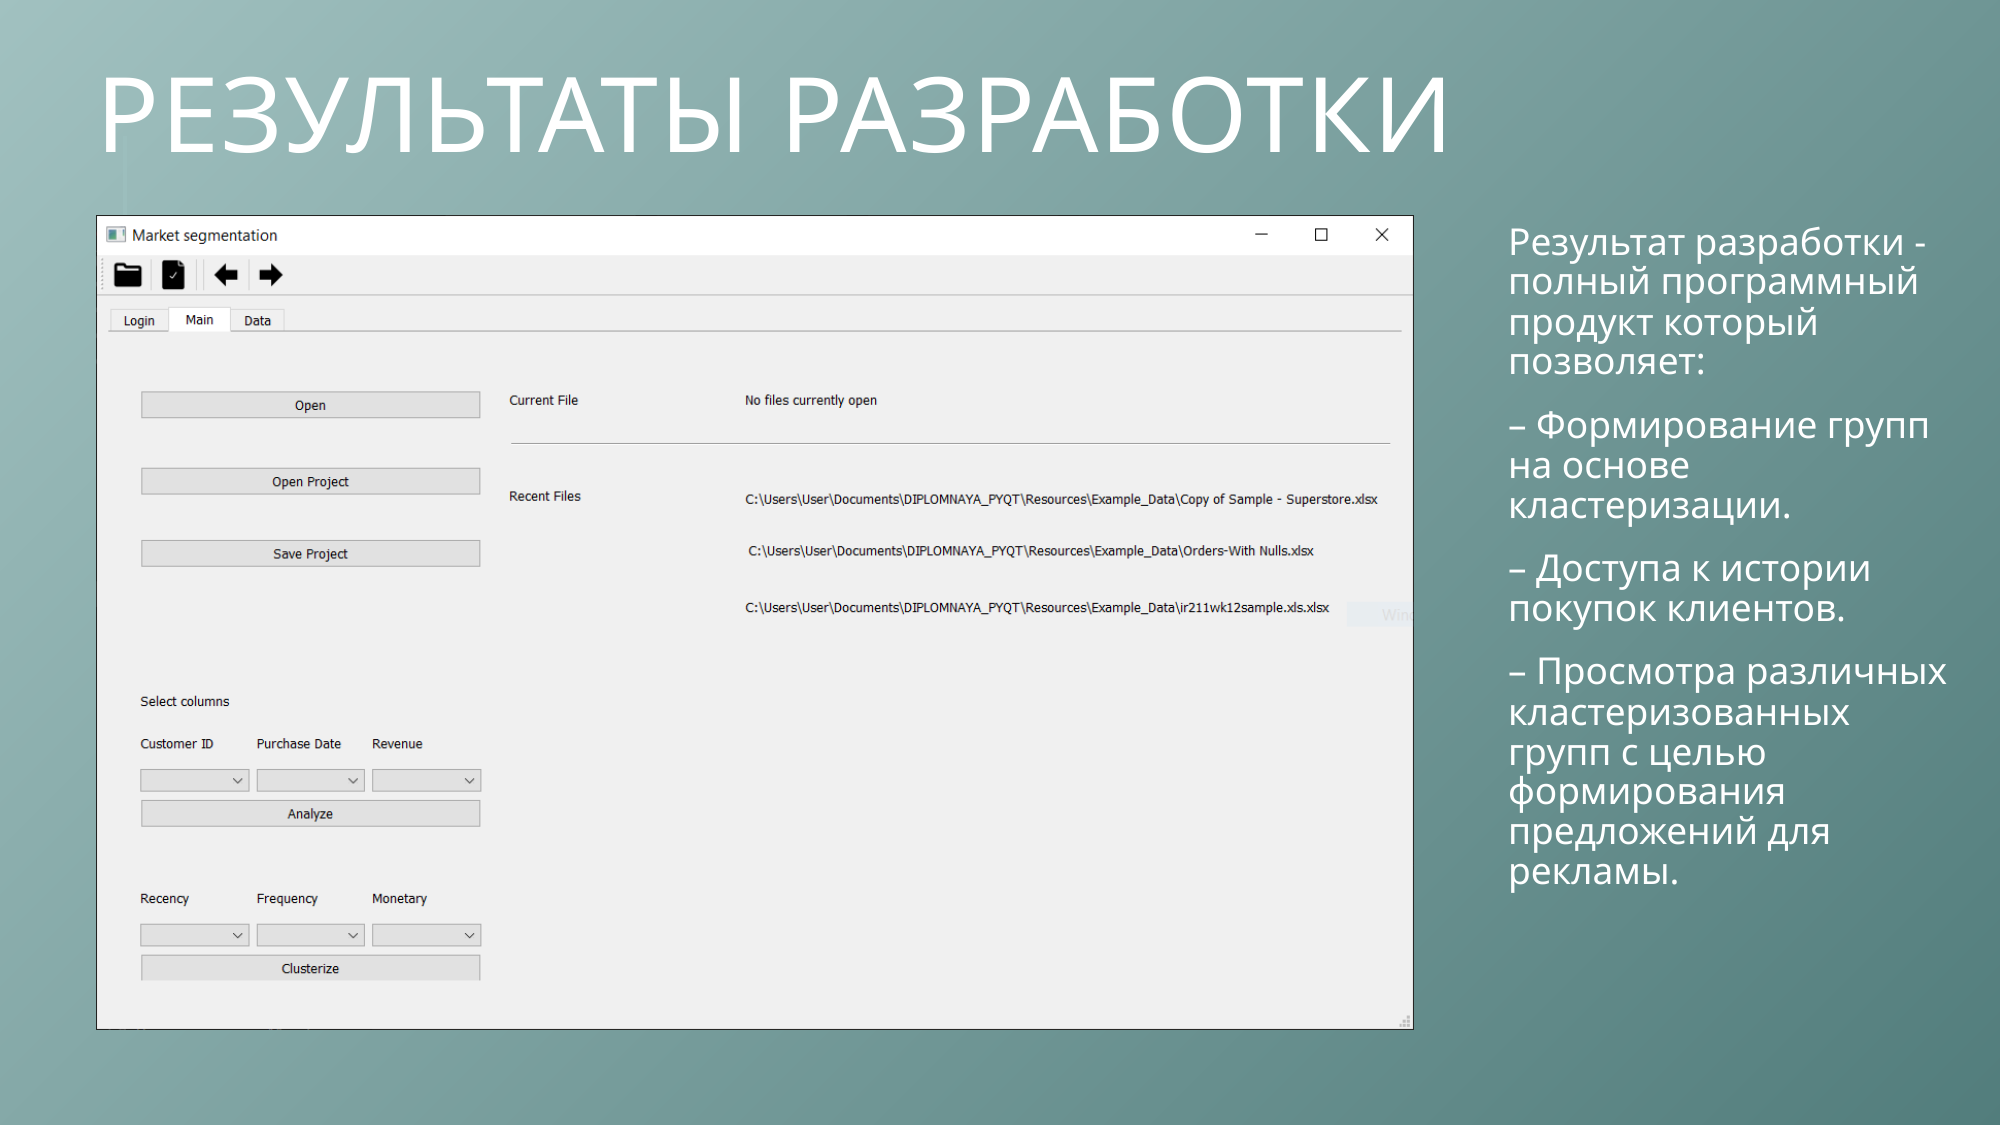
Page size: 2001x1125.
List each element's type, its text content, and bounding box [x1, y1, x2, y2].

text_box Результат разработки - полный программный продукт который позволяет: – Формирование групп на основе кластеризации. – Доступа к истории покупок клиентов. – Просмотра различных кластеризованных групп с целью формирования предложений для рекламы. [1487, 215, 1969, 1030]
title Результаты разработки [81, 0, 1677, 246]
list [96, 215, 1414, 1030]
